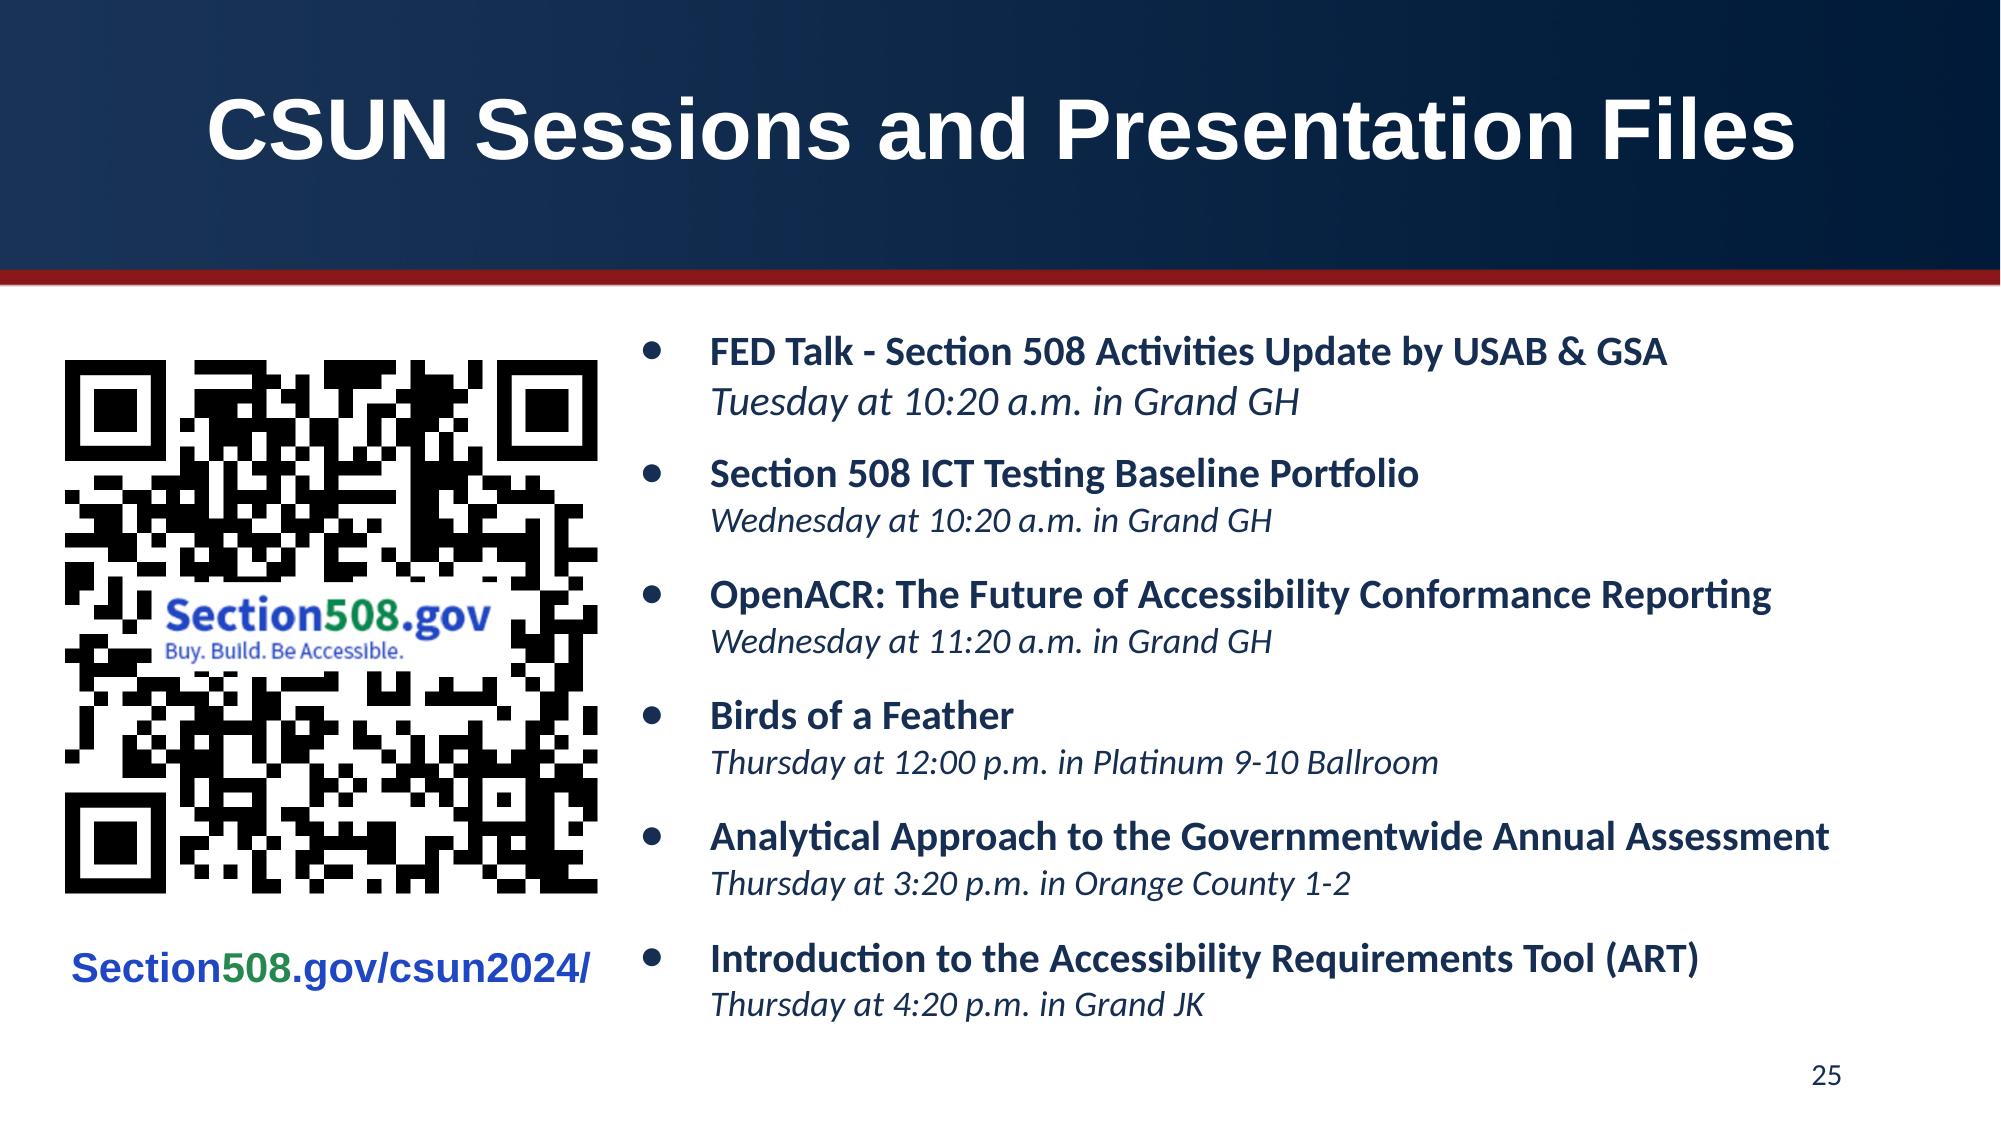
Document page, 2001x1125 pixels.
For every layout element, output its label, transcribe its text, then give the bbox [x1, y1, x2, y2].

list FED Talk - Section 508 Activities Update by USAB & GSA Tuesday at 10:20 a.m. in Grand GH Section 508 ICT Testing Baseline Portfolio Wednesday at 10:20 a.m. in Grand GH OpenACR: The Future of Accessibility Conformance Reporting Wednesday at 11:20 a.m. in Grand GH Birds of a Feather Thursday at 12:00 p.m. in Platinum 9-10 Ballroom Analytical Approach to the Governmentwide Annual Assessment Thursday at 3:20 p.m. in Orange County 1-2 Introduction to the Accessibility Requirements Tool (ART) Thursday at 4:20 p.m. in Grand JK [595, 316, 1863, 1043]
text_box Section508.gov/csun2024/ [11, 922, 595, 1011]
slide_number 25 [1412, 1042, 1863, 1103]
picture [0, 0, 2001, 1125]
title CSUN Sessions and Presentation Files [29, 23, 1976, 241]
